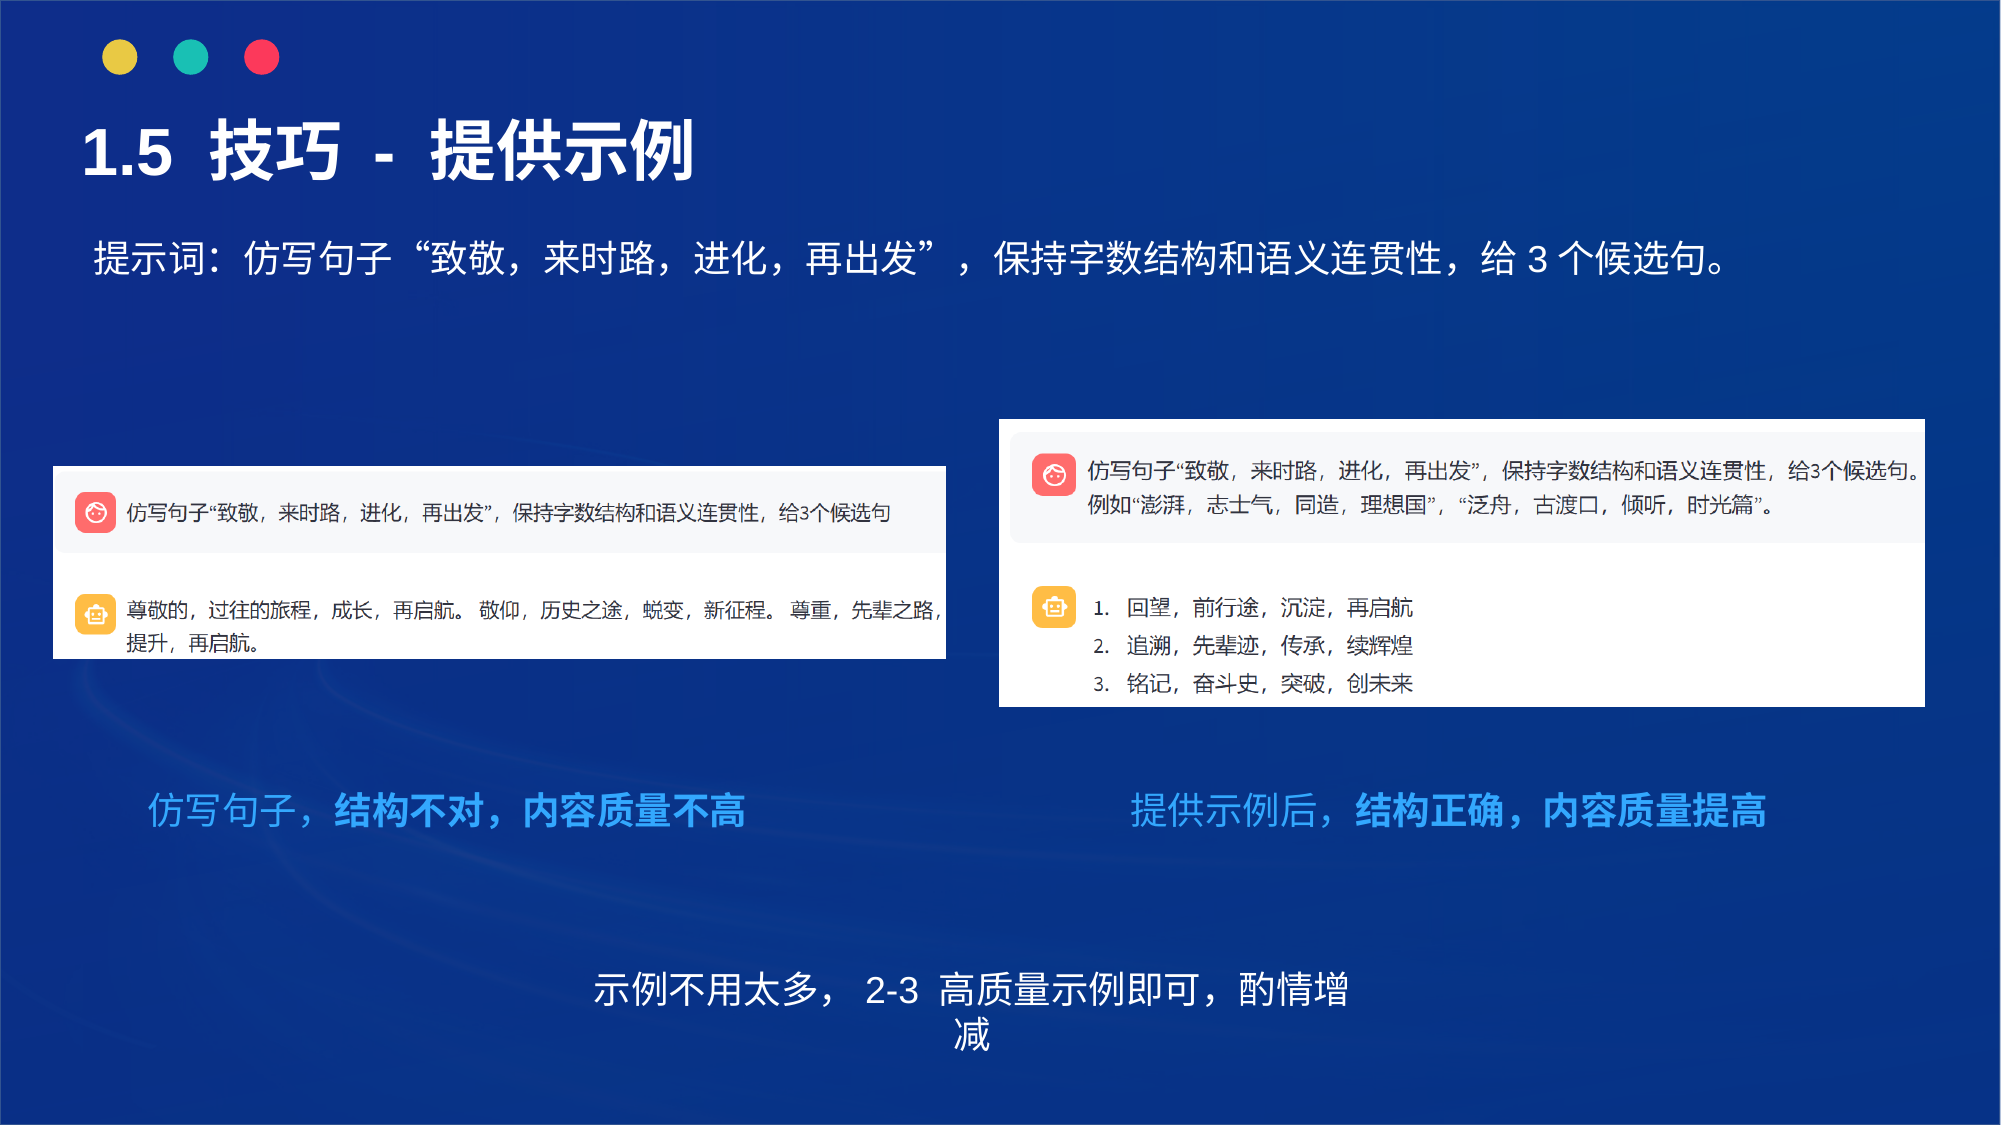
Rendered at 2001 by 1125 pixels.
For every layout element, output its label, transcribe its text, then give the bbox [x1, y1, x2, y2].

text_box 示例不用太多，2-3 高质量示例即可，酌情增减 [562, 958, 1383, 1064]
text_box 1.5 技巧 - 提供示例 [66, 101, 1000, 197]
text_box 提示词：仿写句子“致敬，来时路，进化，再出发”，保持字数结构和语义连贯性，给3个候选句。 [78, 227, 1806, 288]
picture [53, 466, 946, 659]
text_box 提供示例后，结构正确，内容质量提高 [1122, 768, 1805, 847]
picture [999, 419, 1925, 707]
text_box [102, 39, 280, 75]
text_box 仿写句子，结构不对，内容质量不高 [139, 768, 860, 847]
